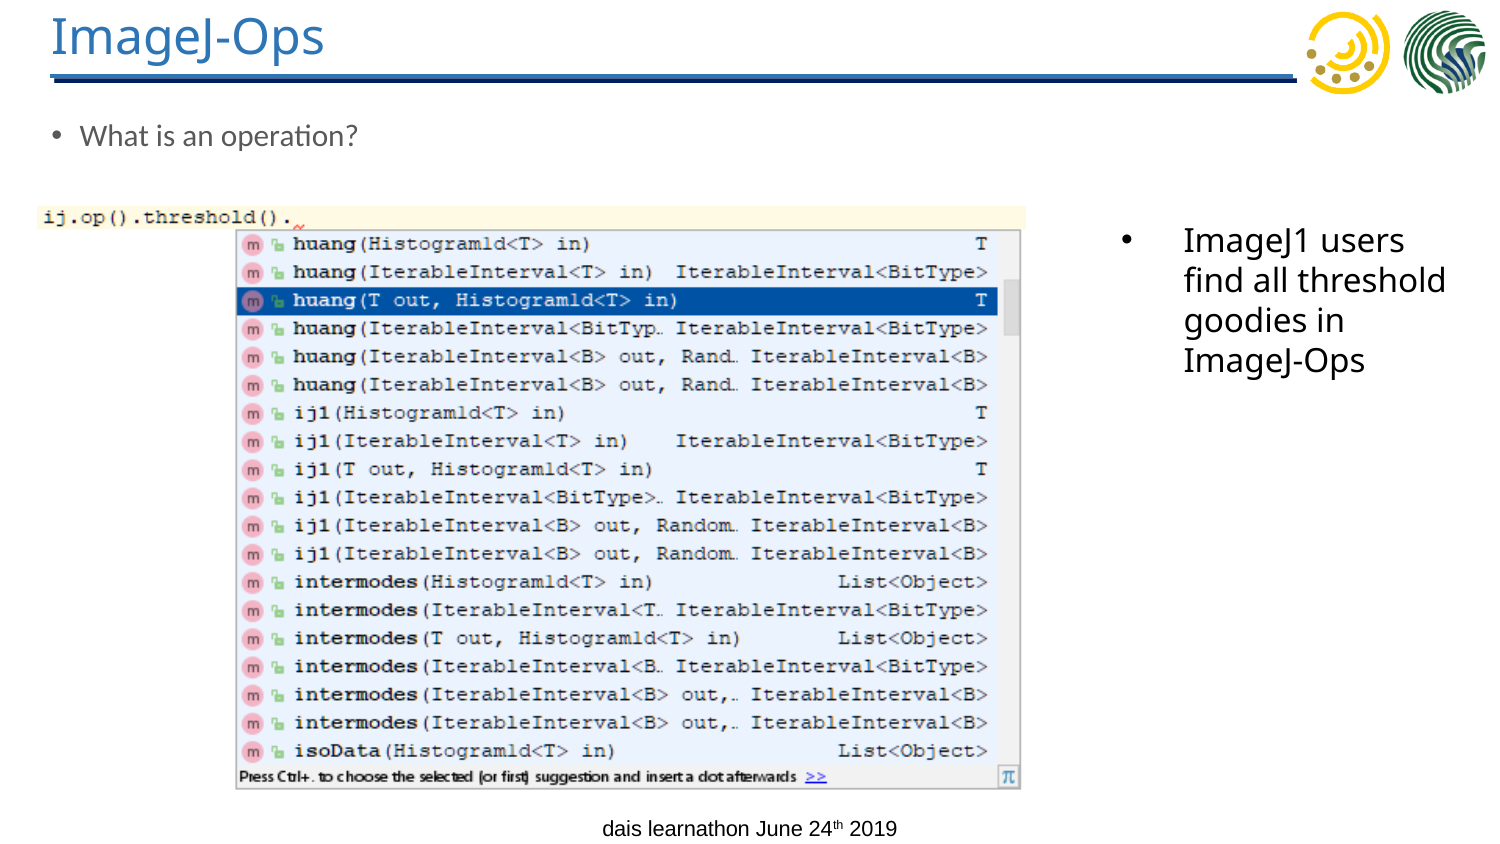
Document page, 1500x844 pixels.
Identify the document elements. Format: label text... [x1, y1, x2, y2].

list What is an operation? [36, 112, 1397, 760]
picture [1306, 11, 1390, 102]
picture [1403, 3, 1492, 100]
title ImageJ-Ops [36, 0, 1293, 77]
text_box ImageJ1 users find all threshold goodies in ImageJ-Ops [1093, 203, 1470, 770]
picture [37, 203, 1026, 794]
